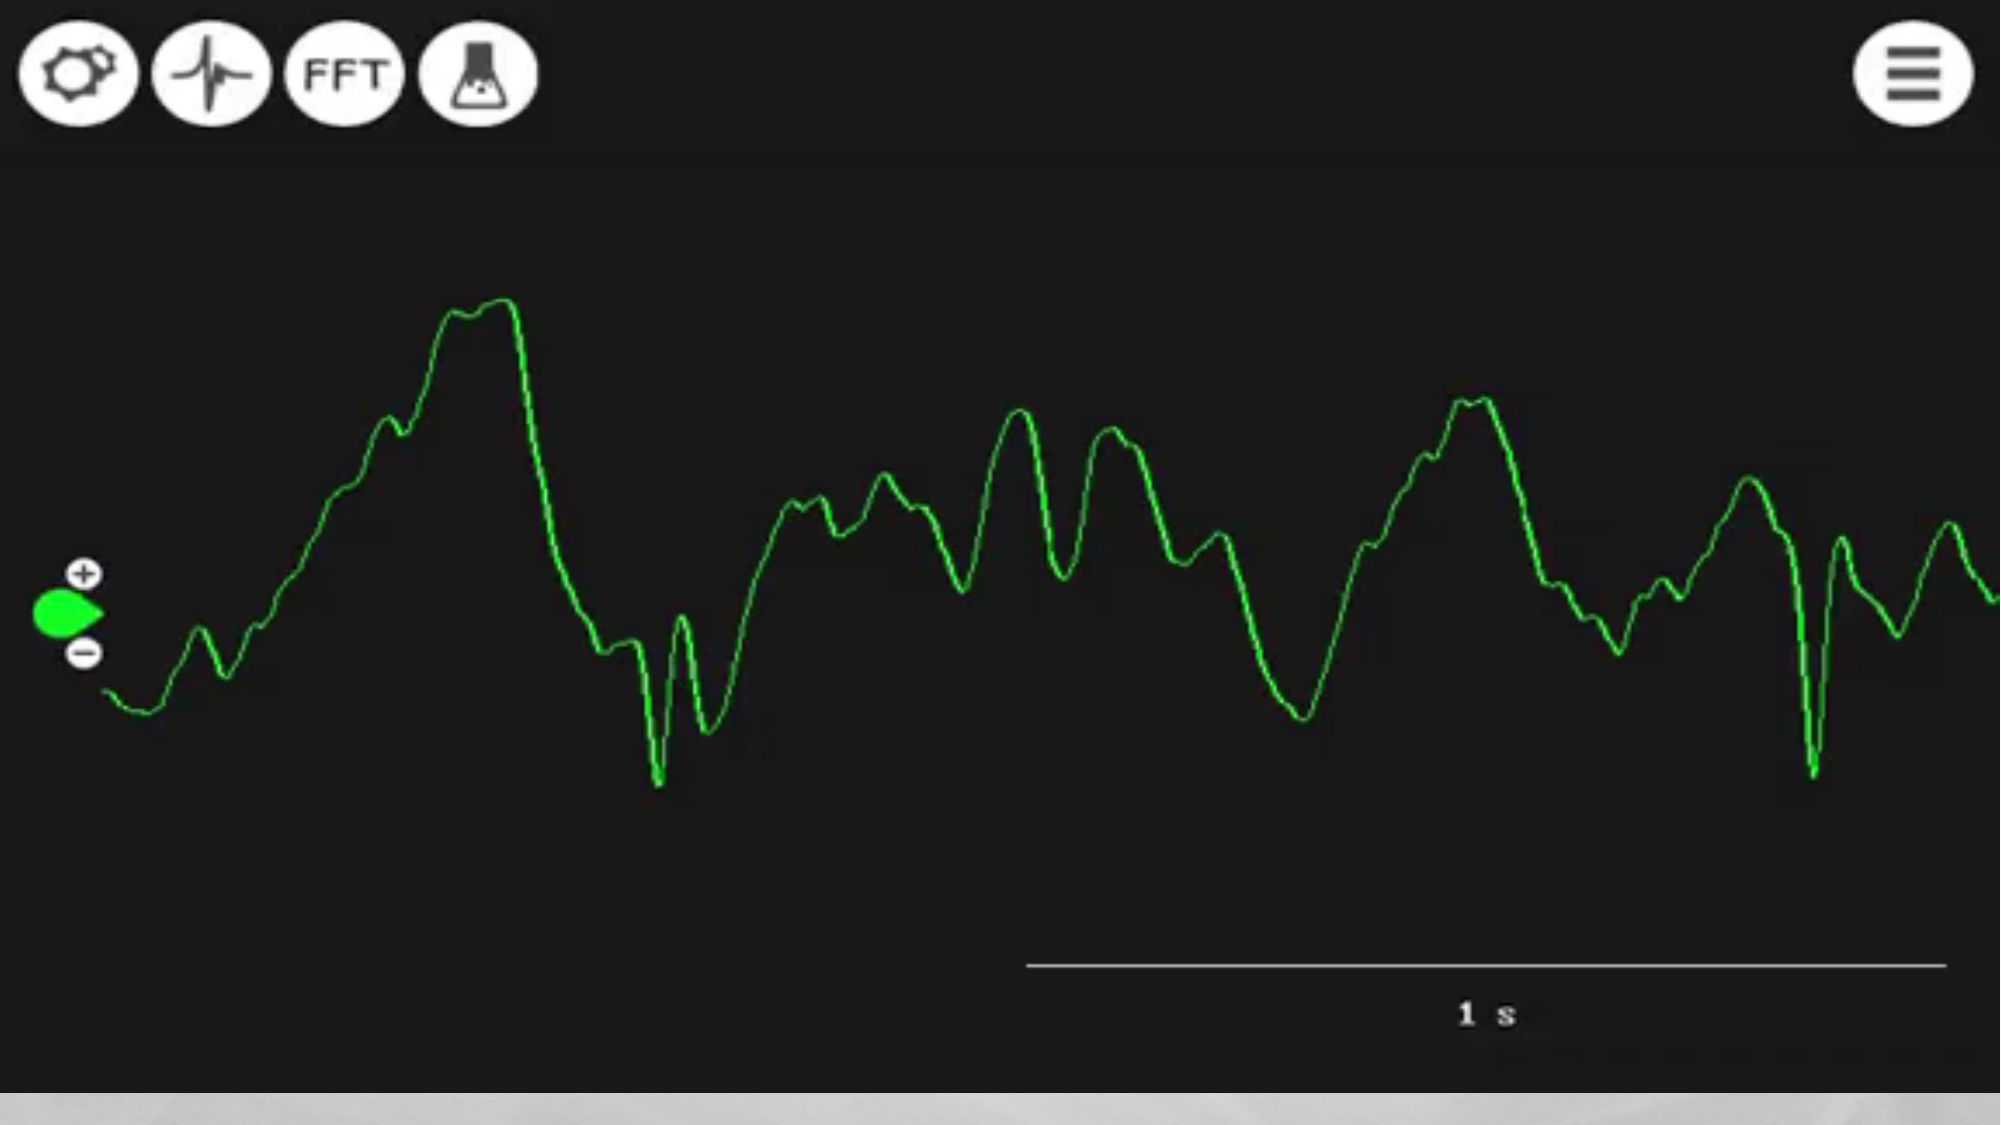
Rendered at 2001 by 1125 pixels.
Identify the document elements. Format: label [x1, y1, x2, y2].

list [0, 0, 2000, 1094]
